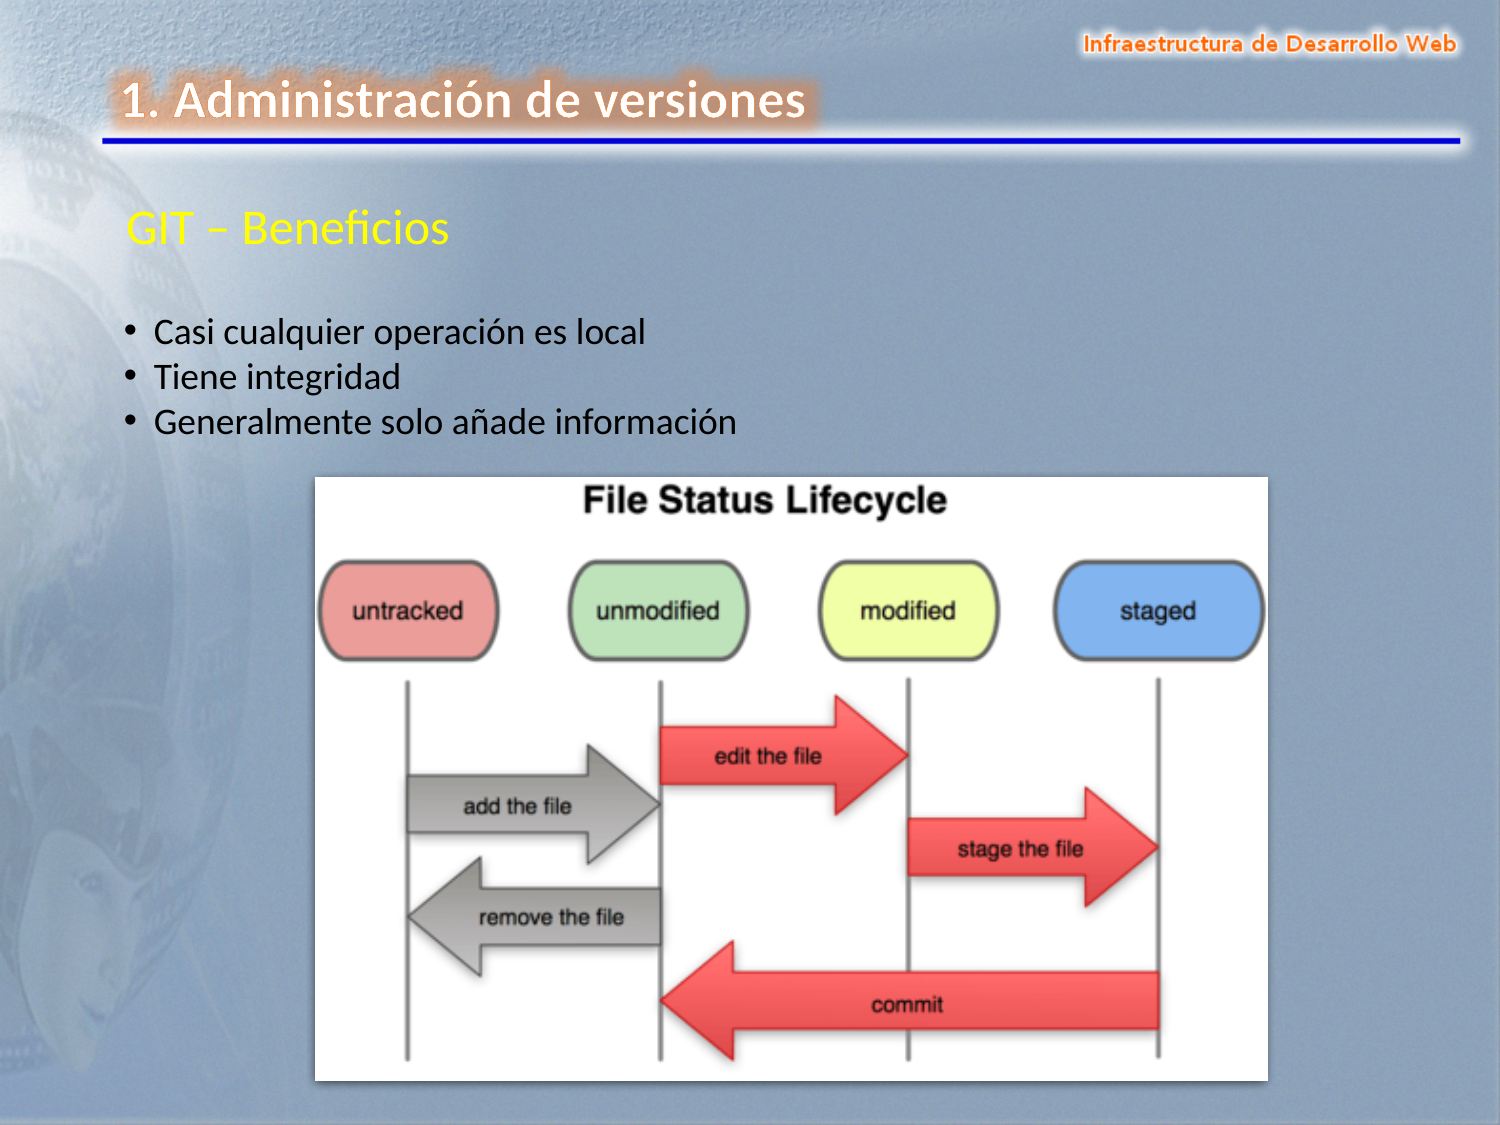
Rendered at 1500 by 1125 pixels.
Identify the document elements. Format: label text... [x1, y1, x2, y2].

text_box GIT – Beneficios [111, 186, 465, 262]
picture [0, 0, 1500, 1125]
text_box Casi cualquier operación es local Tiene integridad Generalmente solo añade información [109, 299, 973, 495]
